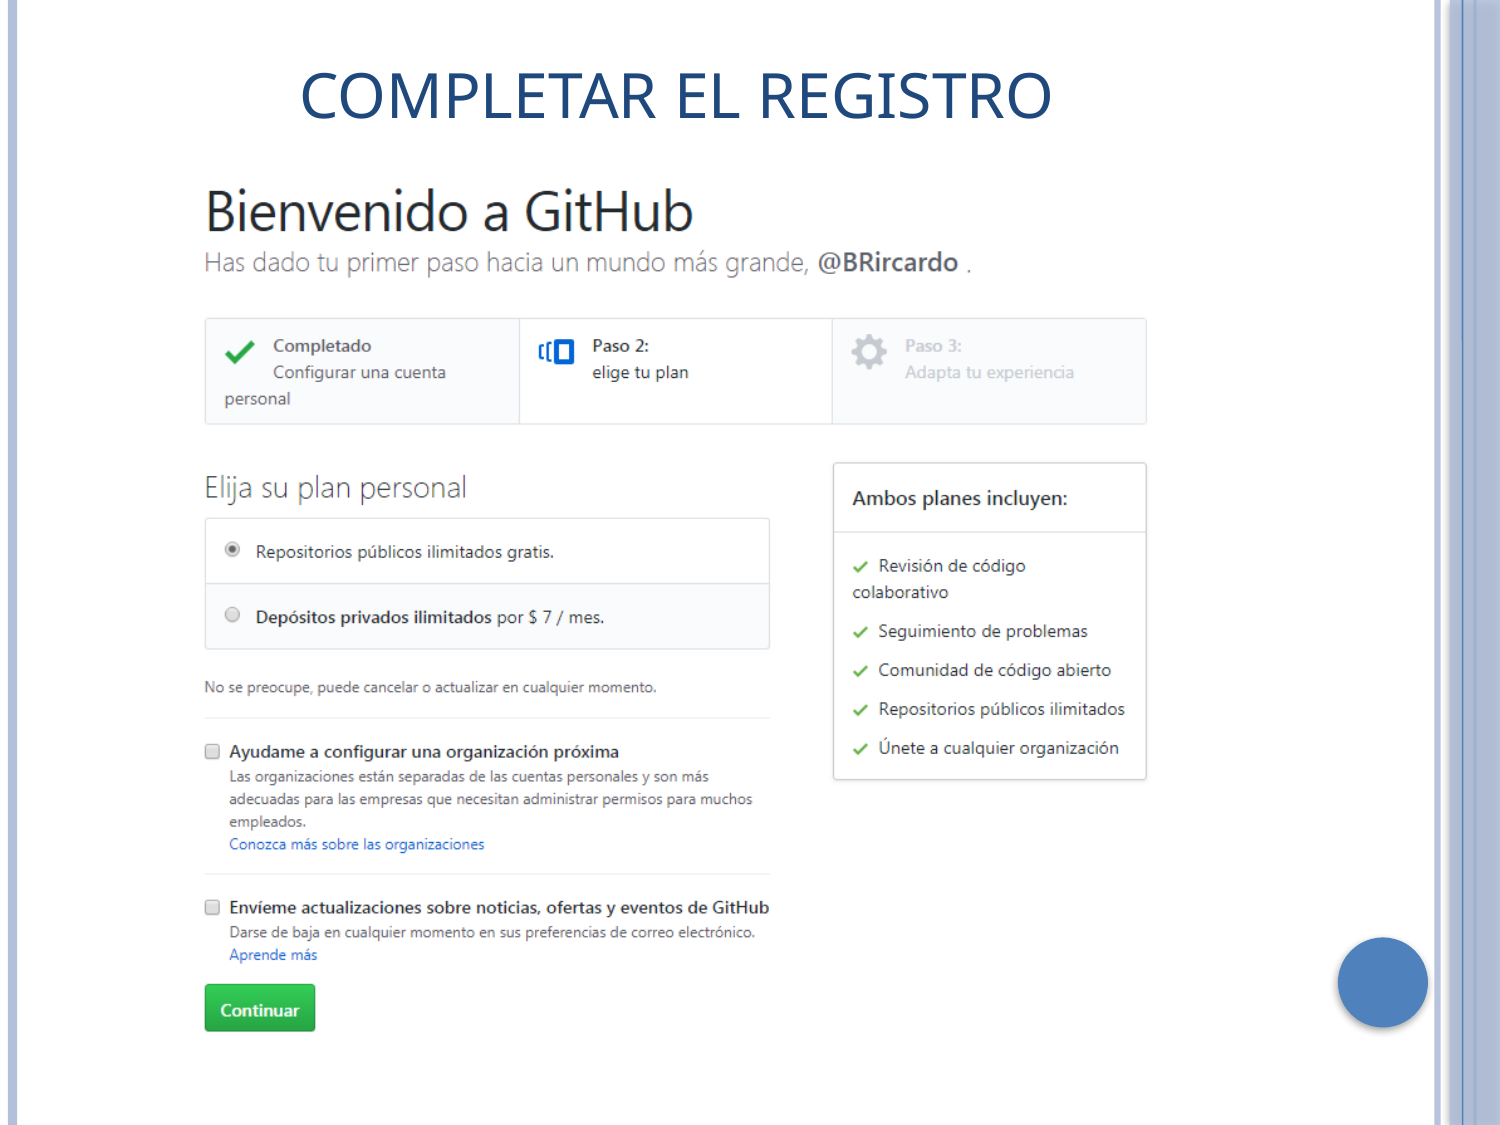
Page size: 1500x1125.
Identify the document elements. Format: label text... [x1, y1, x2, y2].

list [158, 148, 1164, 1043]
title Completar el registro [64, 42, 1290, 139]
